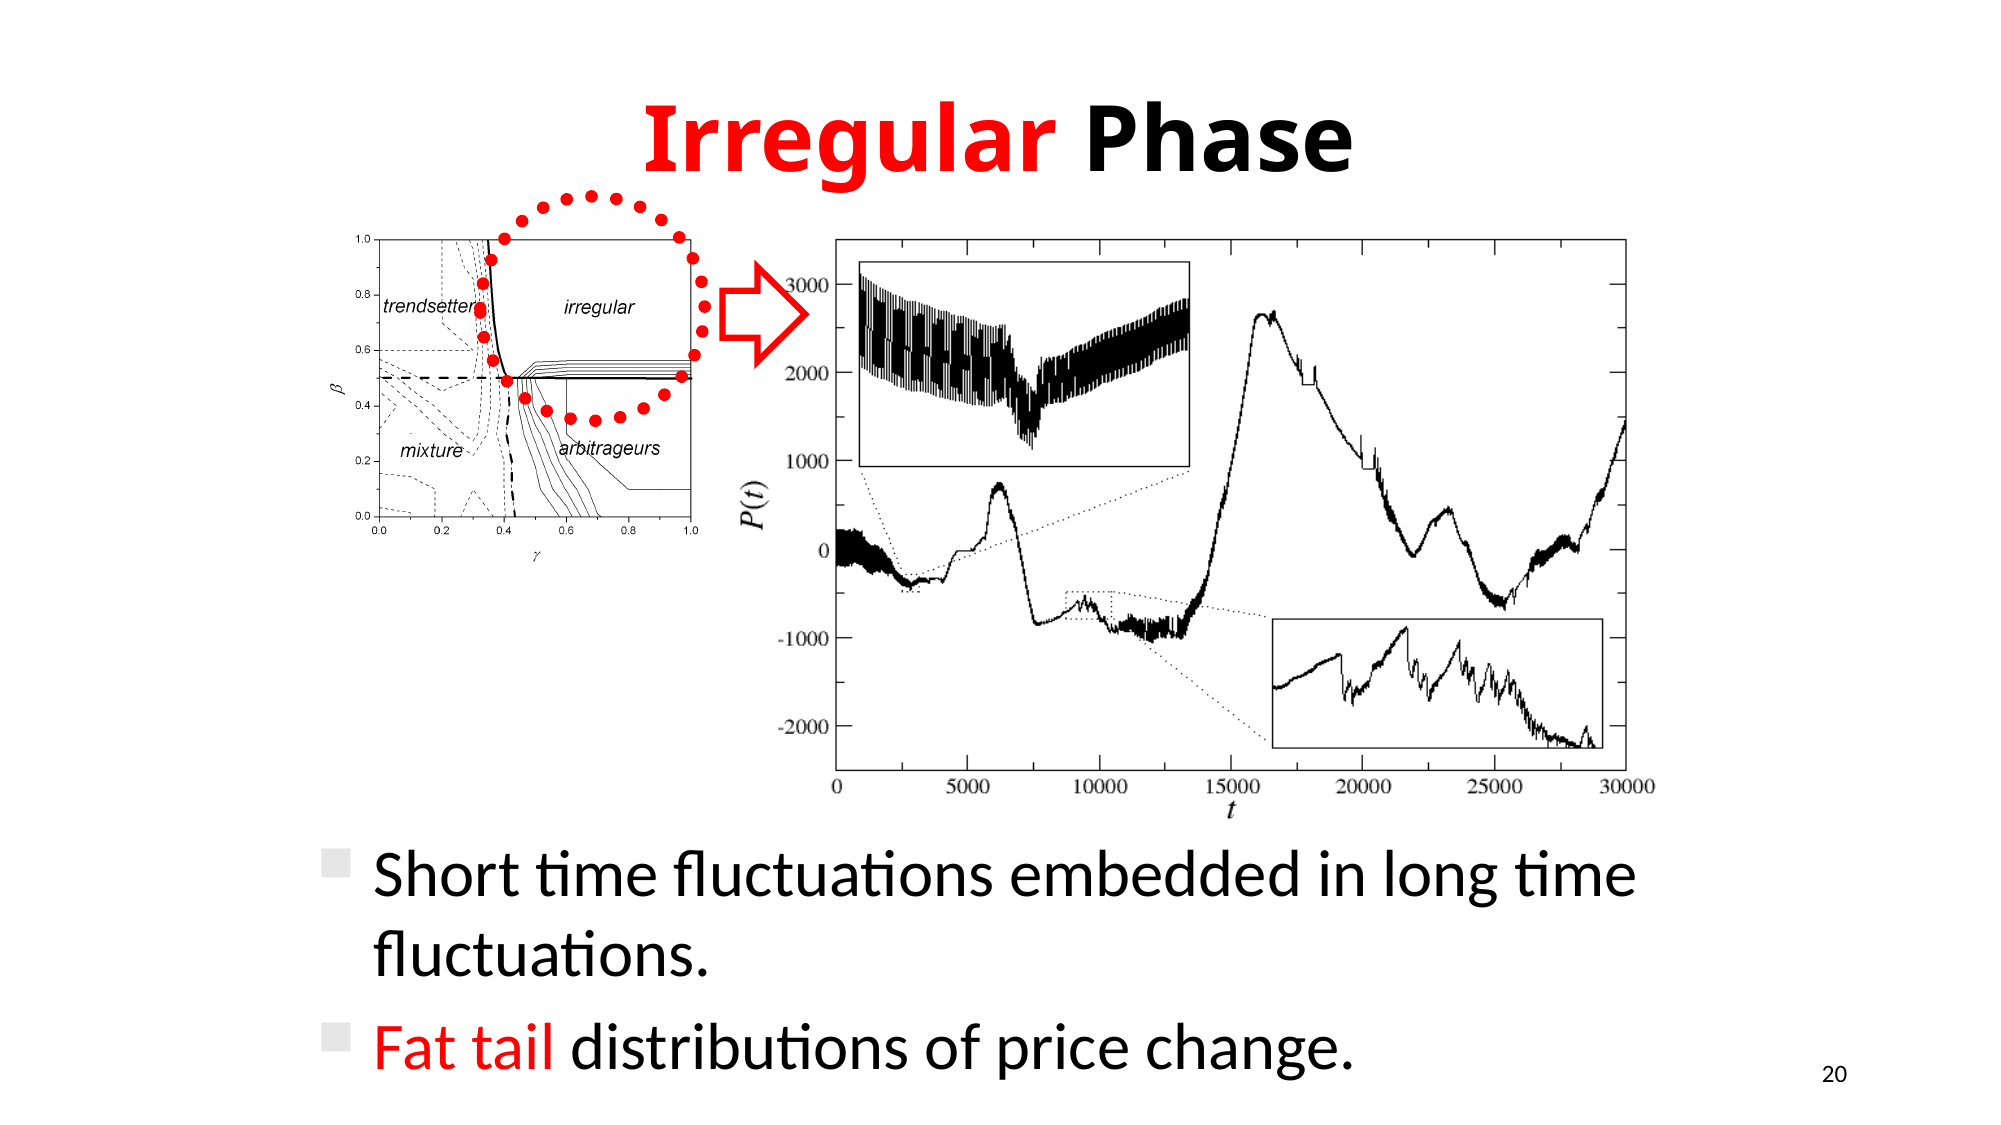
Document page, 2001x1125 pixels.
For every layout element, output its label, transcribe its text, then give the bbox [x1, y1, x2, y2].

text_box Short time fluctuations embedded in long time fluctuations. Fat tail distributions of price change. [302, 822, 1662, 1100]
picture [303, 125, 1745, 885]
slide_number 20 [1412, 1042, 1863, 1103]
title Irregular Phase [324, 75, 1675, 196]
